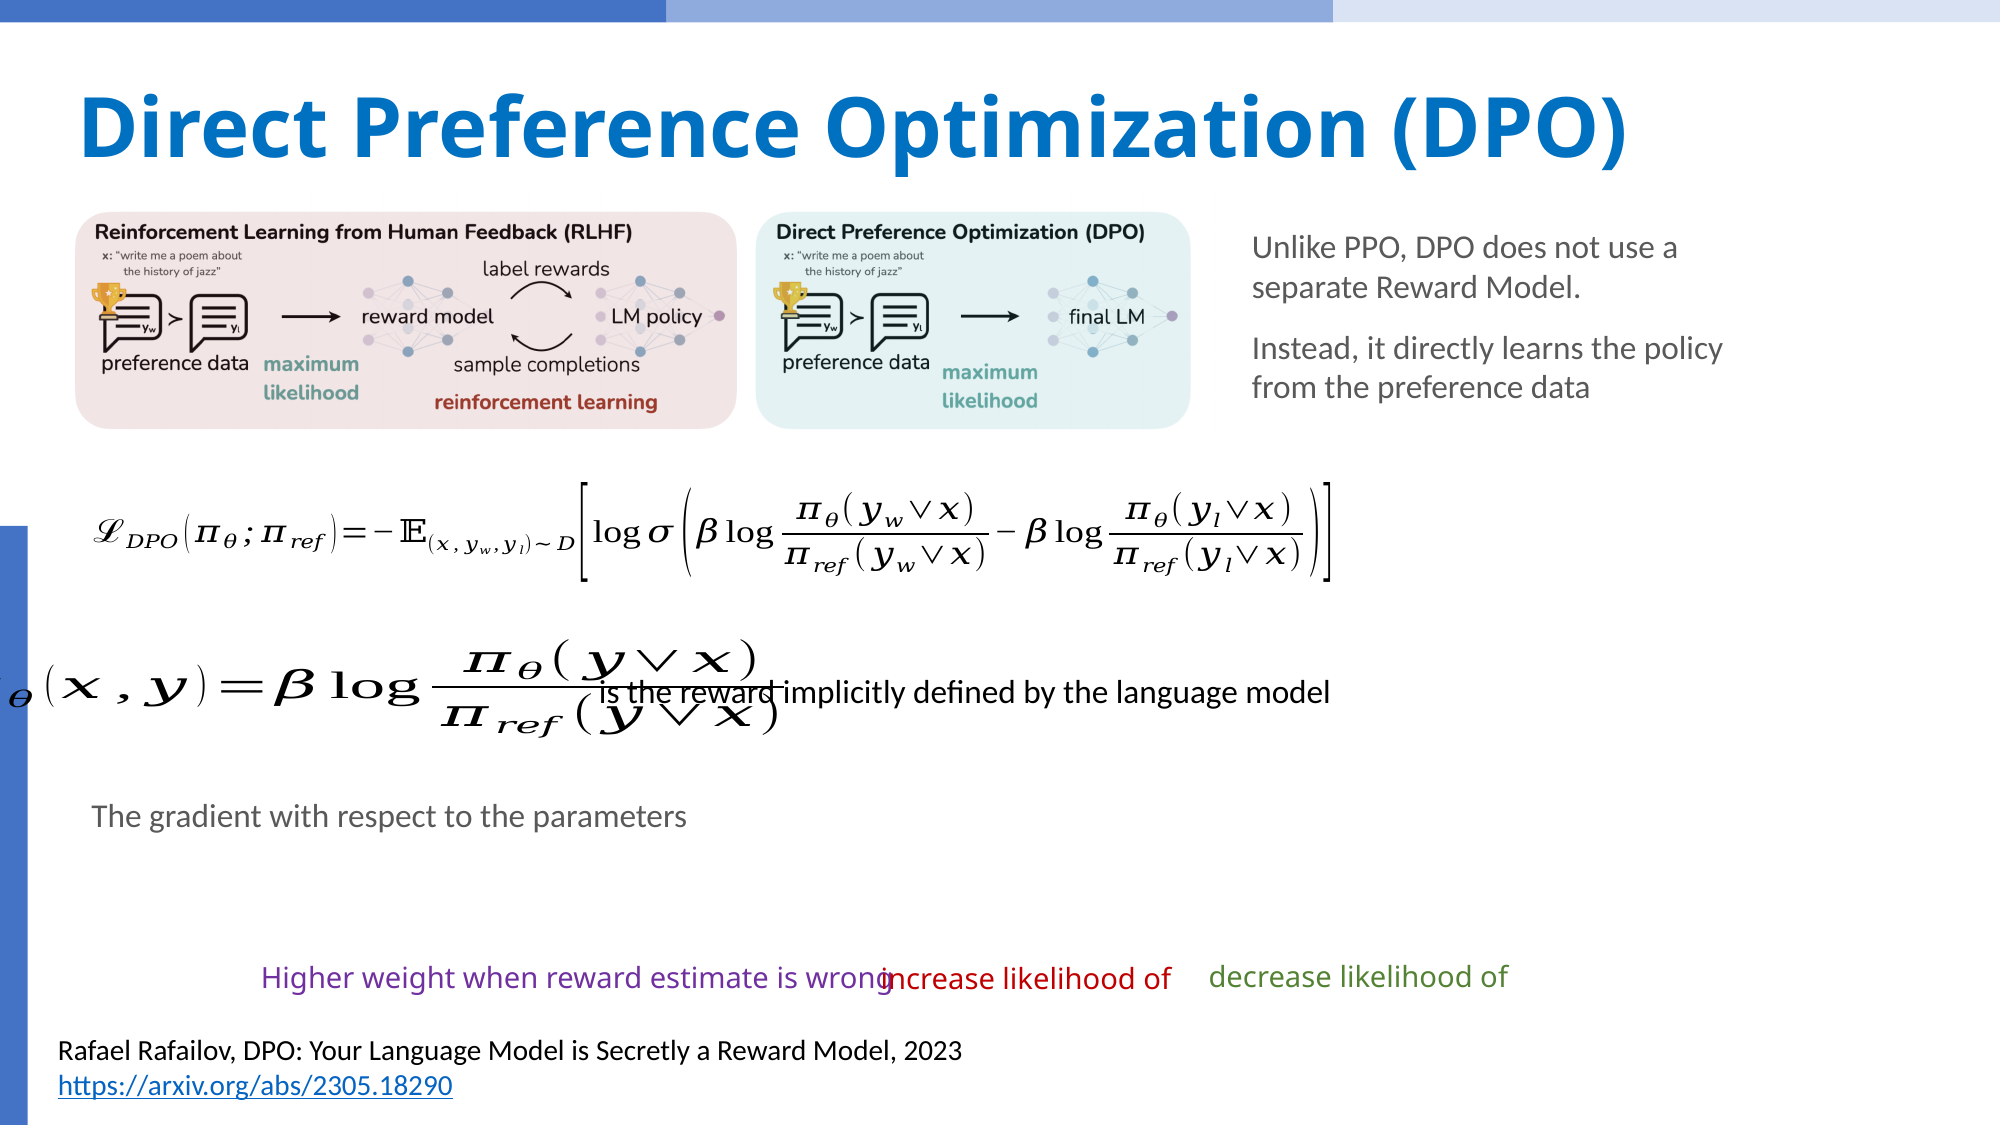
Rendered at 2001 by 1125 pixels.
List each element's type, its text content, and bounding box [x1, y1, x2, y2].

text_box Rafael Rafailov, DPO: Your Language Model is Secretly a Reward Model, 2023 https://arxiv.org/abs/2305.18290 [43, 1024, 1377, 1109]
title Direct Preference Optimization (DPO) [62, 59, 1788, 201]
text_box is the reward implicitly defined by the language model [584, 663, 1591, 718]
text_box Higher weight when reward estimate is wrong [246, 951, 909, 1002]
picture [58, 190, 1216, 443]
list Unlike PPO, DPO does not use a separate Reward Model. Instead, it directly learns the policy from the preference data [1236, 217, 1809, 422]
